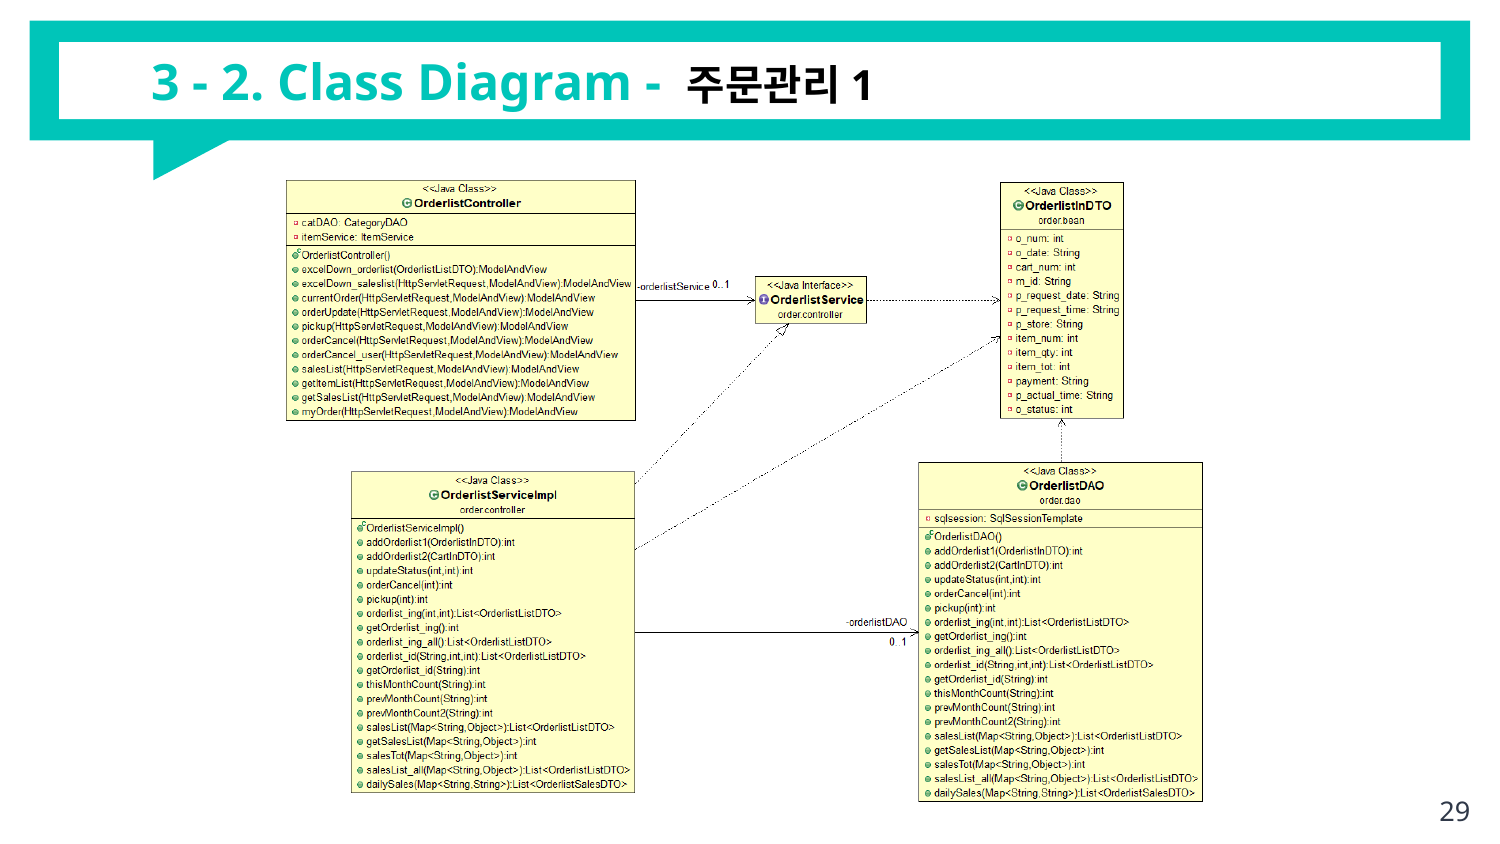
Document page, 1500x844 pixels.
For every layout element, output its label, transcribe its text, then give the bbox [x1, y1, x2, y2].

picture [268, 165, 1232, 819]
title 3 - 2. Class Diagram - 주문관리1 [136, 20, 1441, 141]
slide_number ‹#› [1410, 779, 1500, 844]
